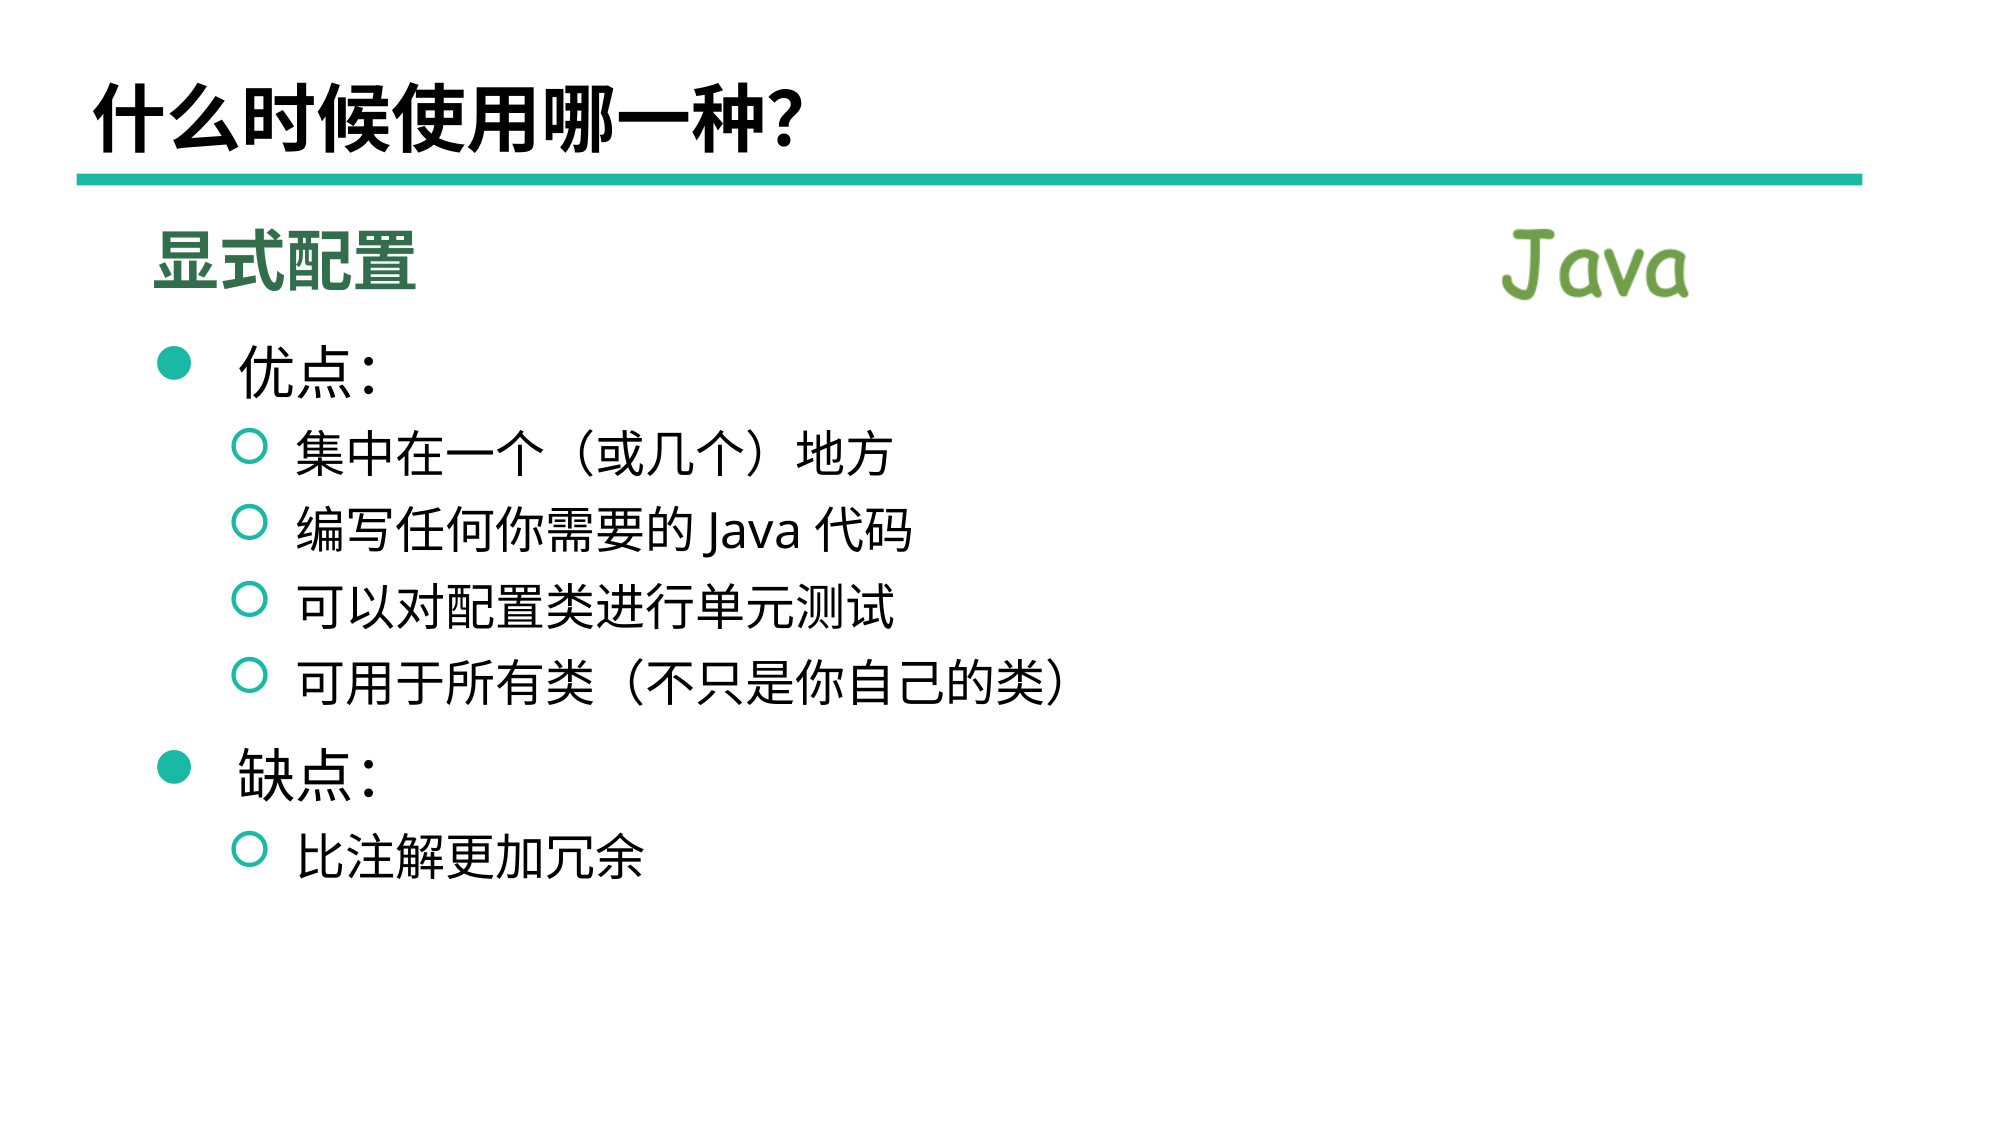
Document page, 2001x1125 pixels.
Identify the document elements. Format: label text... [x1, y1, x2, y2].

title 什么时候使用哪一种？ [76, 59, 1802, 186]
text_box 显式配置 [137, 211, 435, 306]
list 优点： 集中在一个（或几个）地方 编写任何你需要的Java代码 可以对配置类进行单元测试 可用于所有类（不只是你自己的类） 缺点： 比注解更加冗余 [137, 321, 1863, 1097]
picture [1486, 211, 1704, 317]
